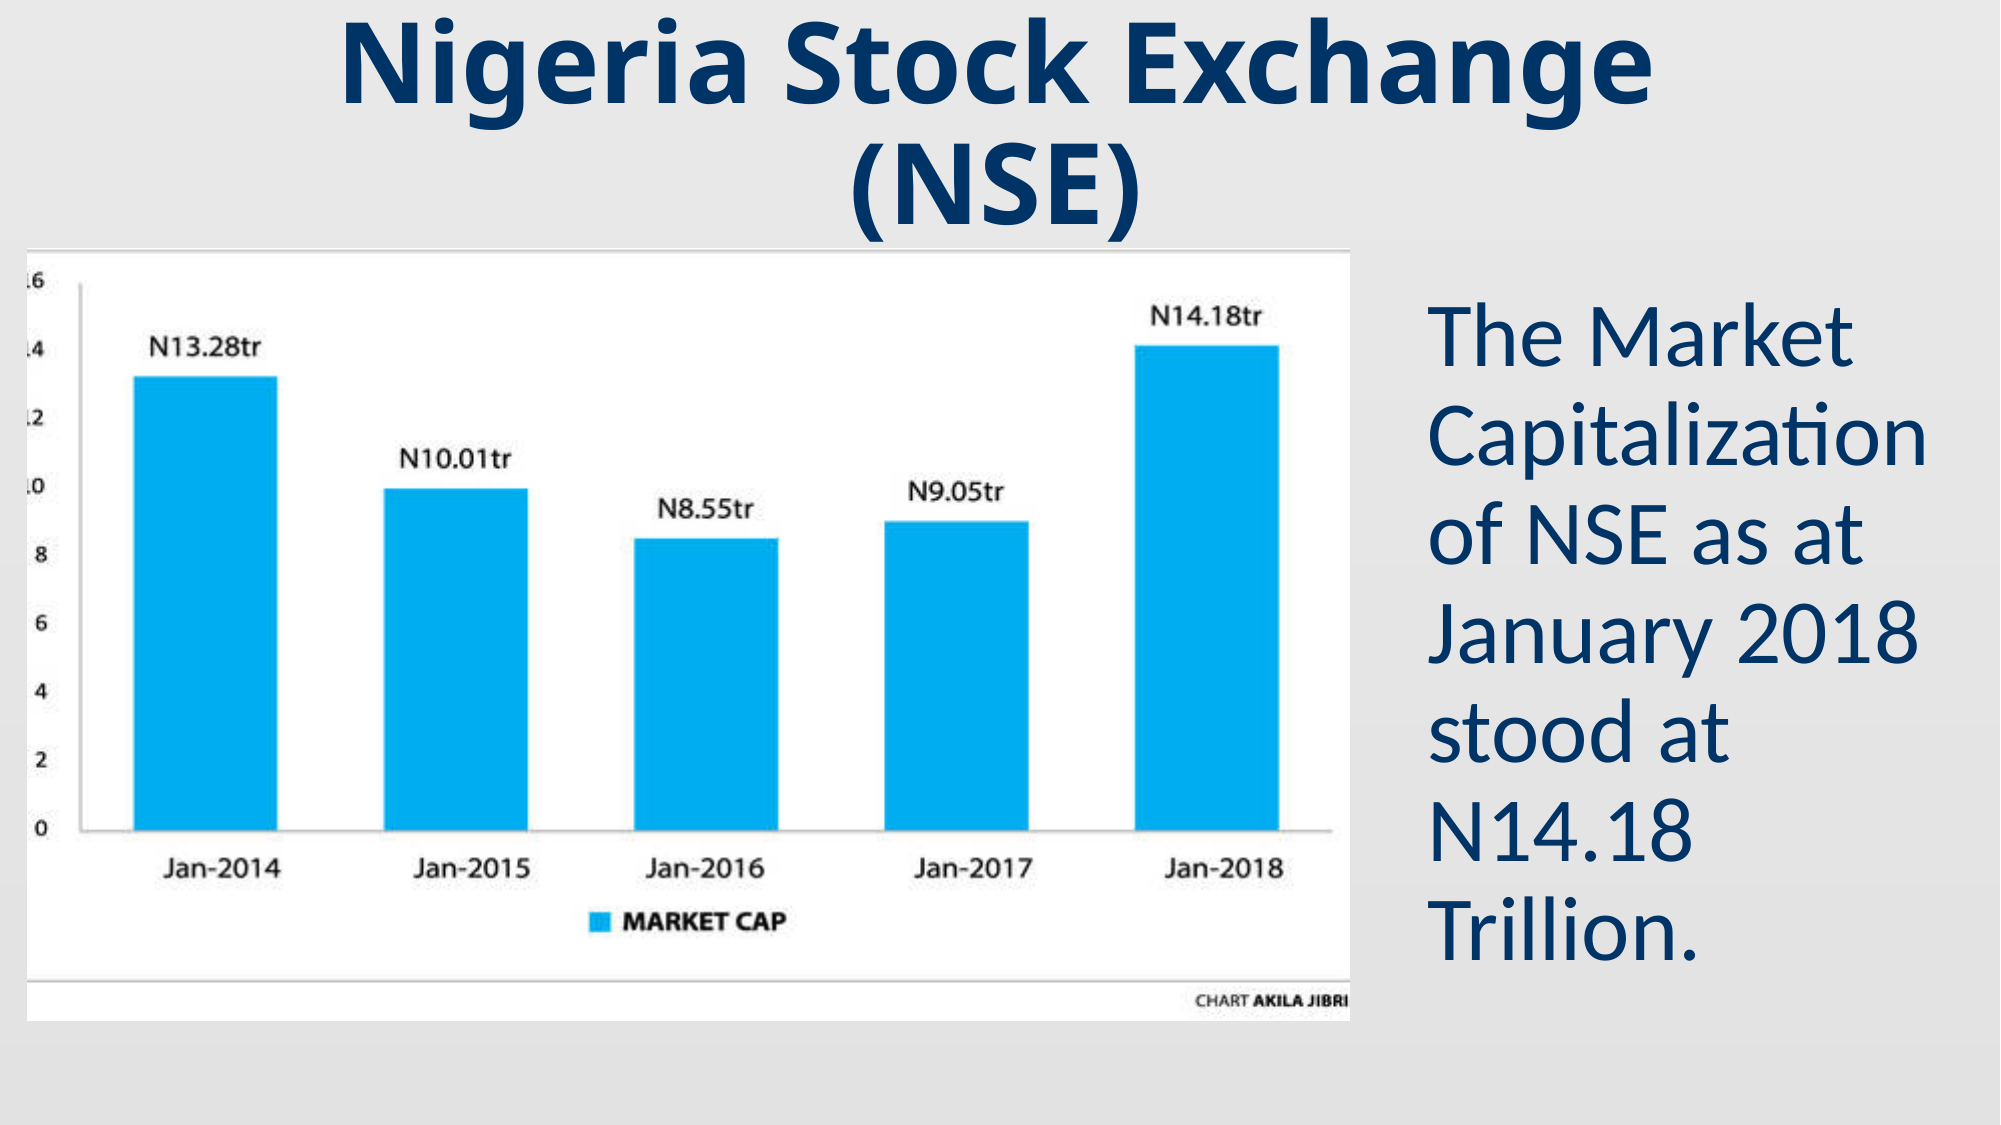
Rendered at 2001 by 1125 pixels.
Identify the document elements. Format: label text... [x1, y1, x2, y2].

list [27, 248, 1350, 1021]
title Nigeria Stock Exchange (NSE) [177, 75, 1815, 180]
text_box The Market Capitalization of NSE as at January 2018 stood at N14.18 Trillion. [1412, 280, 1961, 709]
